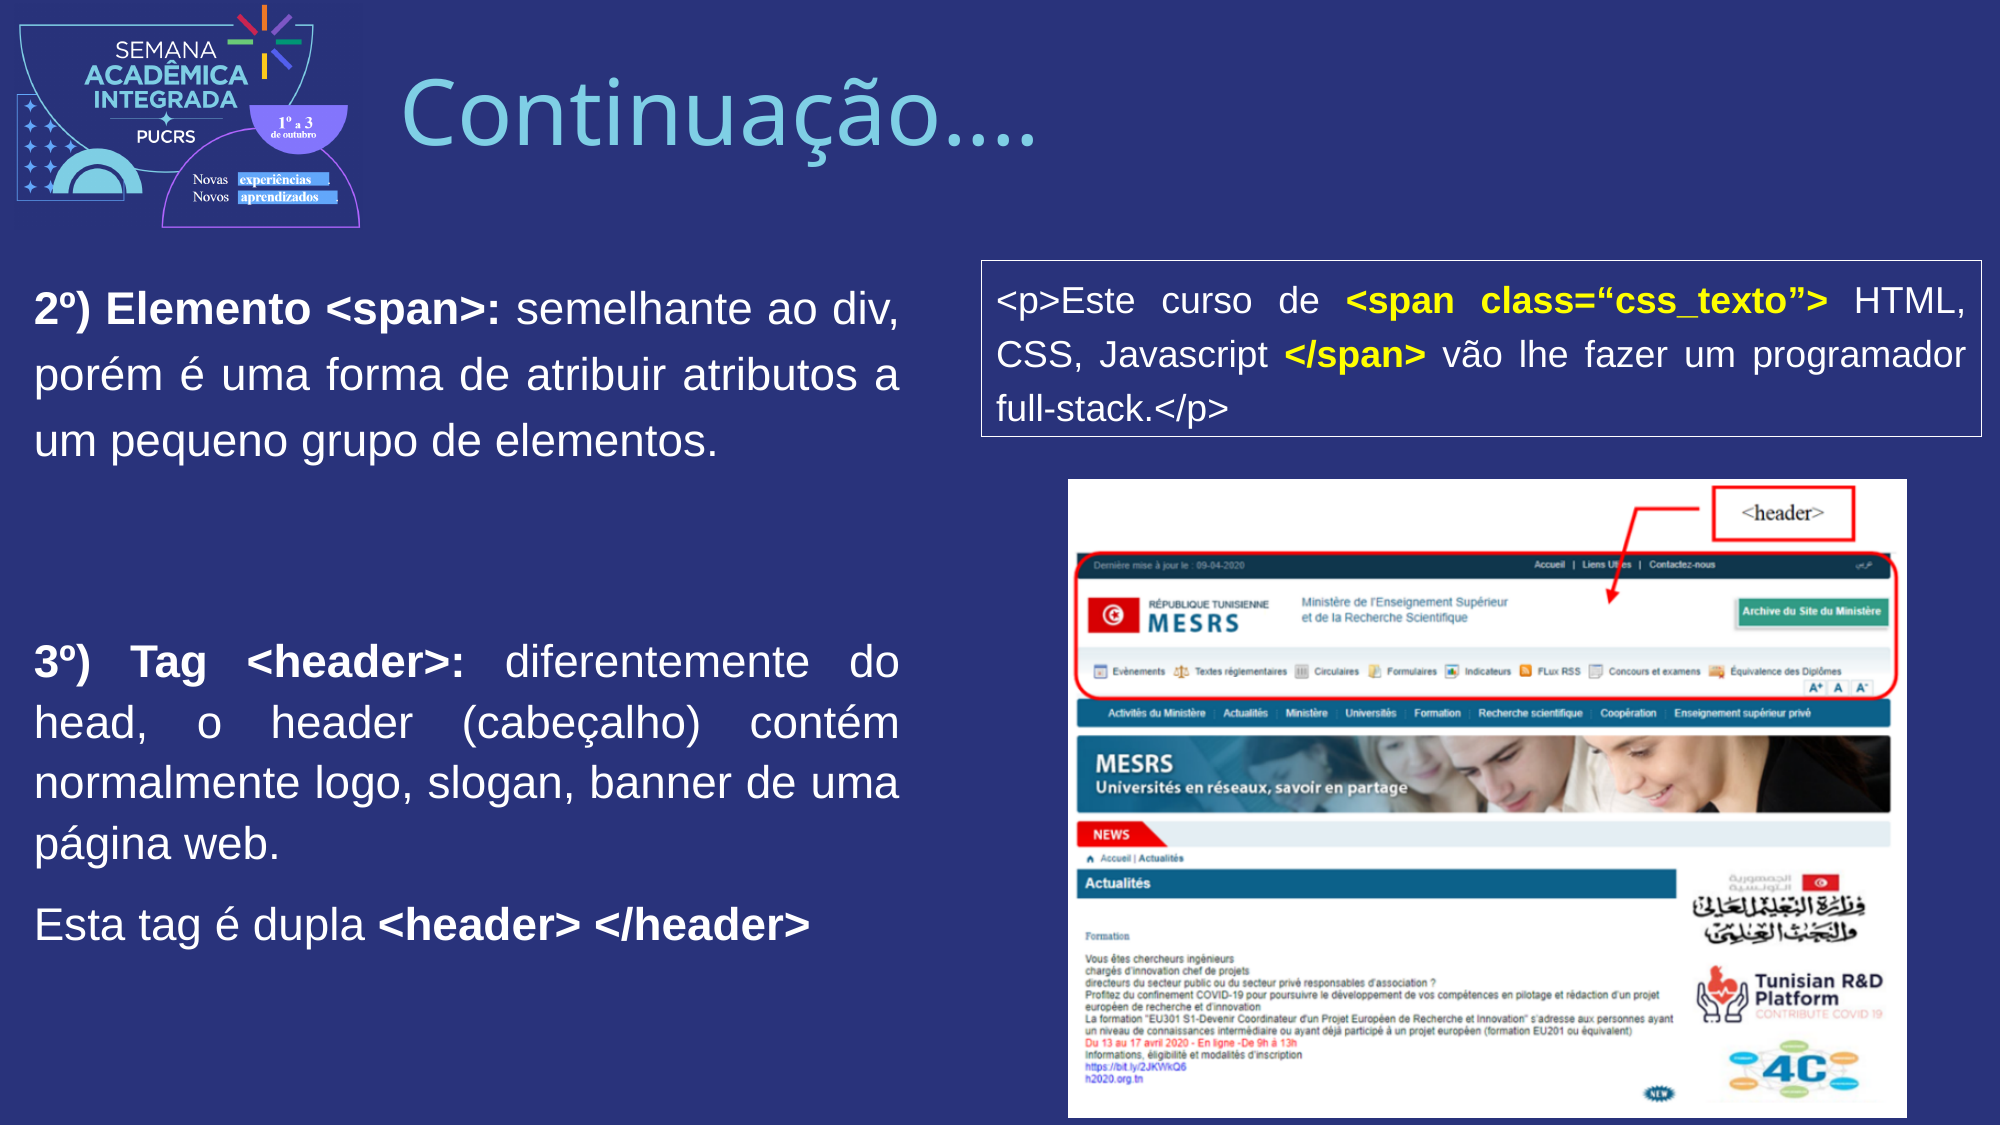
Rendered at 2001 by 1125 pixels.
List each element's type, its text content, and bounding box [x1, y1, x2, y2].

title Continuação.... [384, 7, 1942, 225]
picture [1067, 478, 1908, 1119]
text_box <p>Este curso de <span class=“css_texto”> HTML, CSS, Javascript </span> vão lhe fazer um programador full-stack.</p> [981, 260, 1982, 437]
picture [14, 3, 363, 230]
list 2º) Elemento <span>: semelhante ao div, porém é uma forma de atribuir atributos a um pequeno grupo de elementos. 3º) Tag <header>: diferentemente do head, o header (cabeçalho) contém normalmente logo, slogan, banner de uma página web. Esta tag é dupla <header> </header> [18, 260, 916, 1043]
